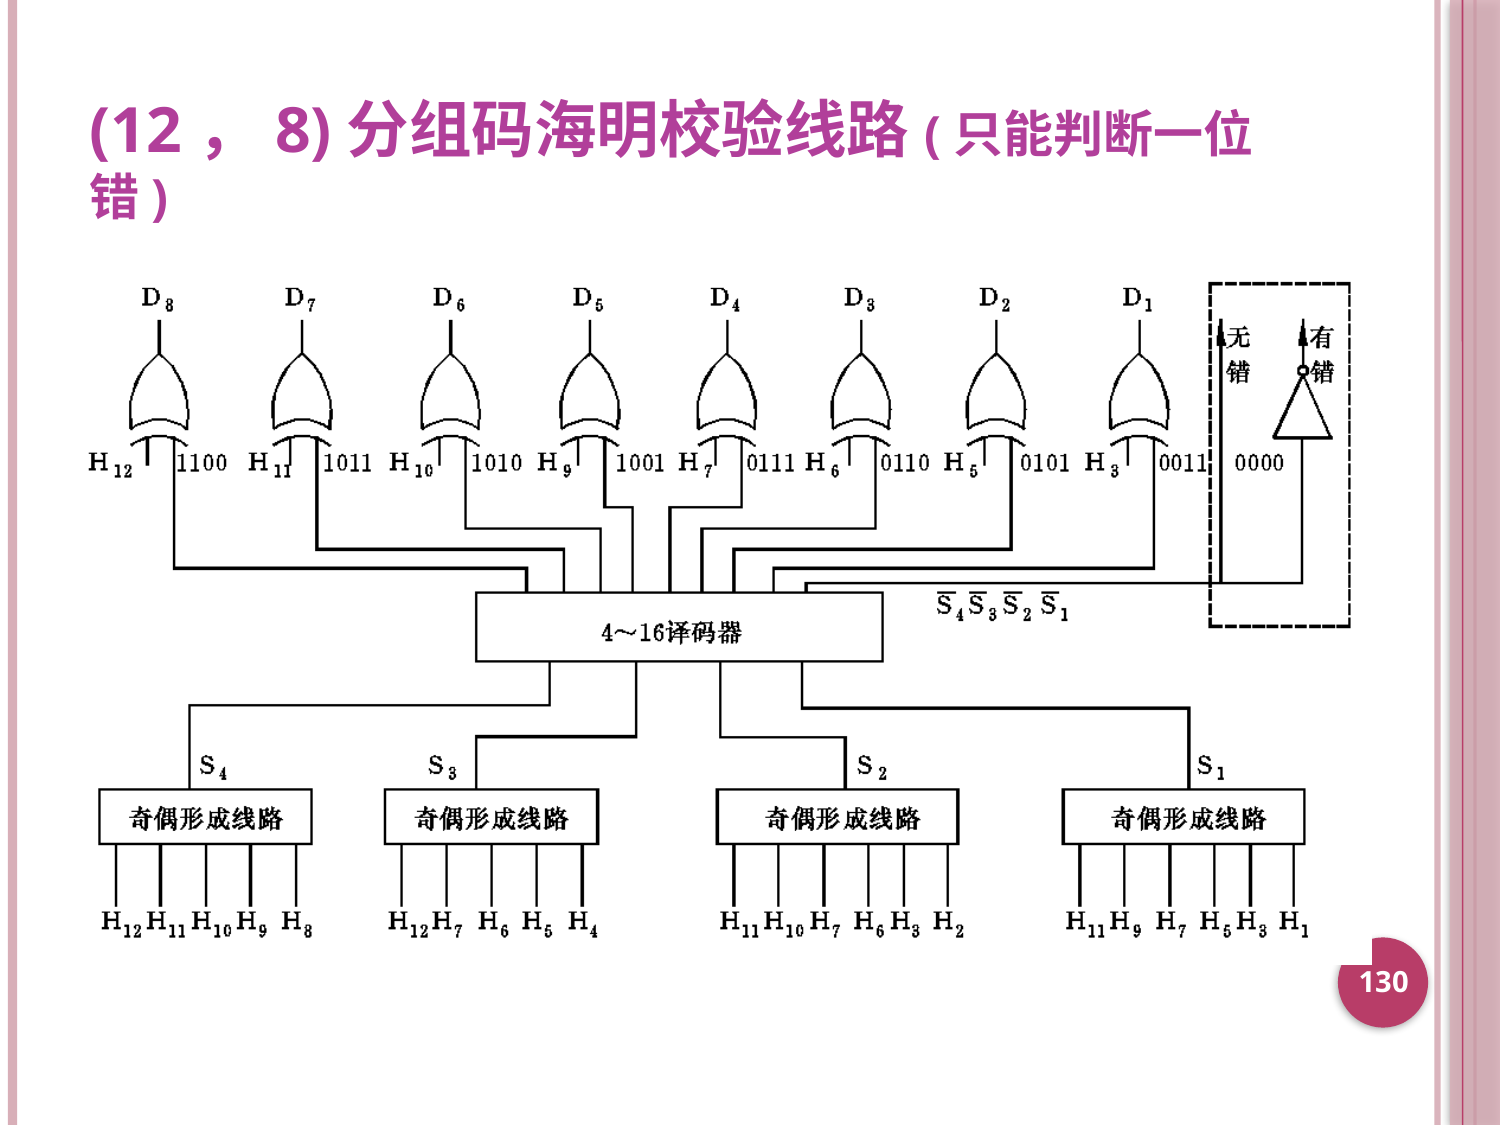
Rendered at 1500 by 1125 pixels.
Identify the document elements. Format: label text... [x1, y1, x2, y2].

slide_number 130 [1333, 940, 1434, 1026]
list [63, 268, 1372, 966]
title (12，8)分组码海明校验线路(只能判断一位错) [75, 45, 1300, 233]
